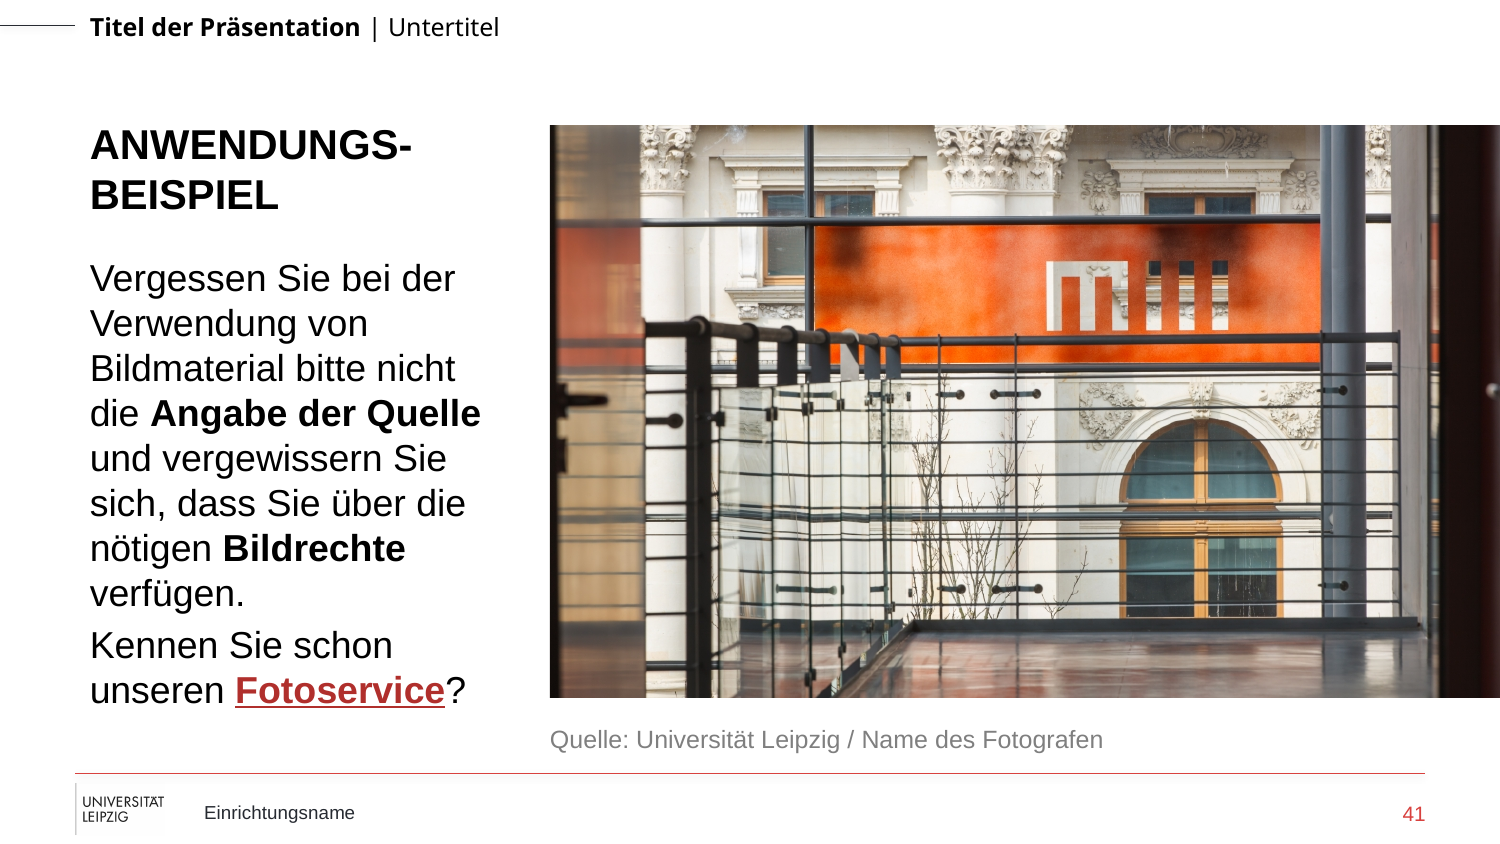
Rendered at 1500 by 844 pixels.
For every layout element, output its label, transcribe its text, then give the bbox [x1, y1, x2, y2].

picture [75, 782, 165, 836]
slide_number 41 [1303, 800, 1426, 834]
picture [549, 124, 1500, 698]
list Vergessen Sie bei der Verwendung von Bildmaterial bitte nicht die Angabe der Quelle und vergewissern Sie sich, dass Sie über die nötigen Bildrechte verfügen. Kennen Sie schon unseren Fotoservice? [75, 246, 517, 771]
text_box Quelle: Universität Leipzig / Name des Fotografen [549, 716, 1370, 771]
title Anwendungs-beispiel [75, 61, 517, 225]
